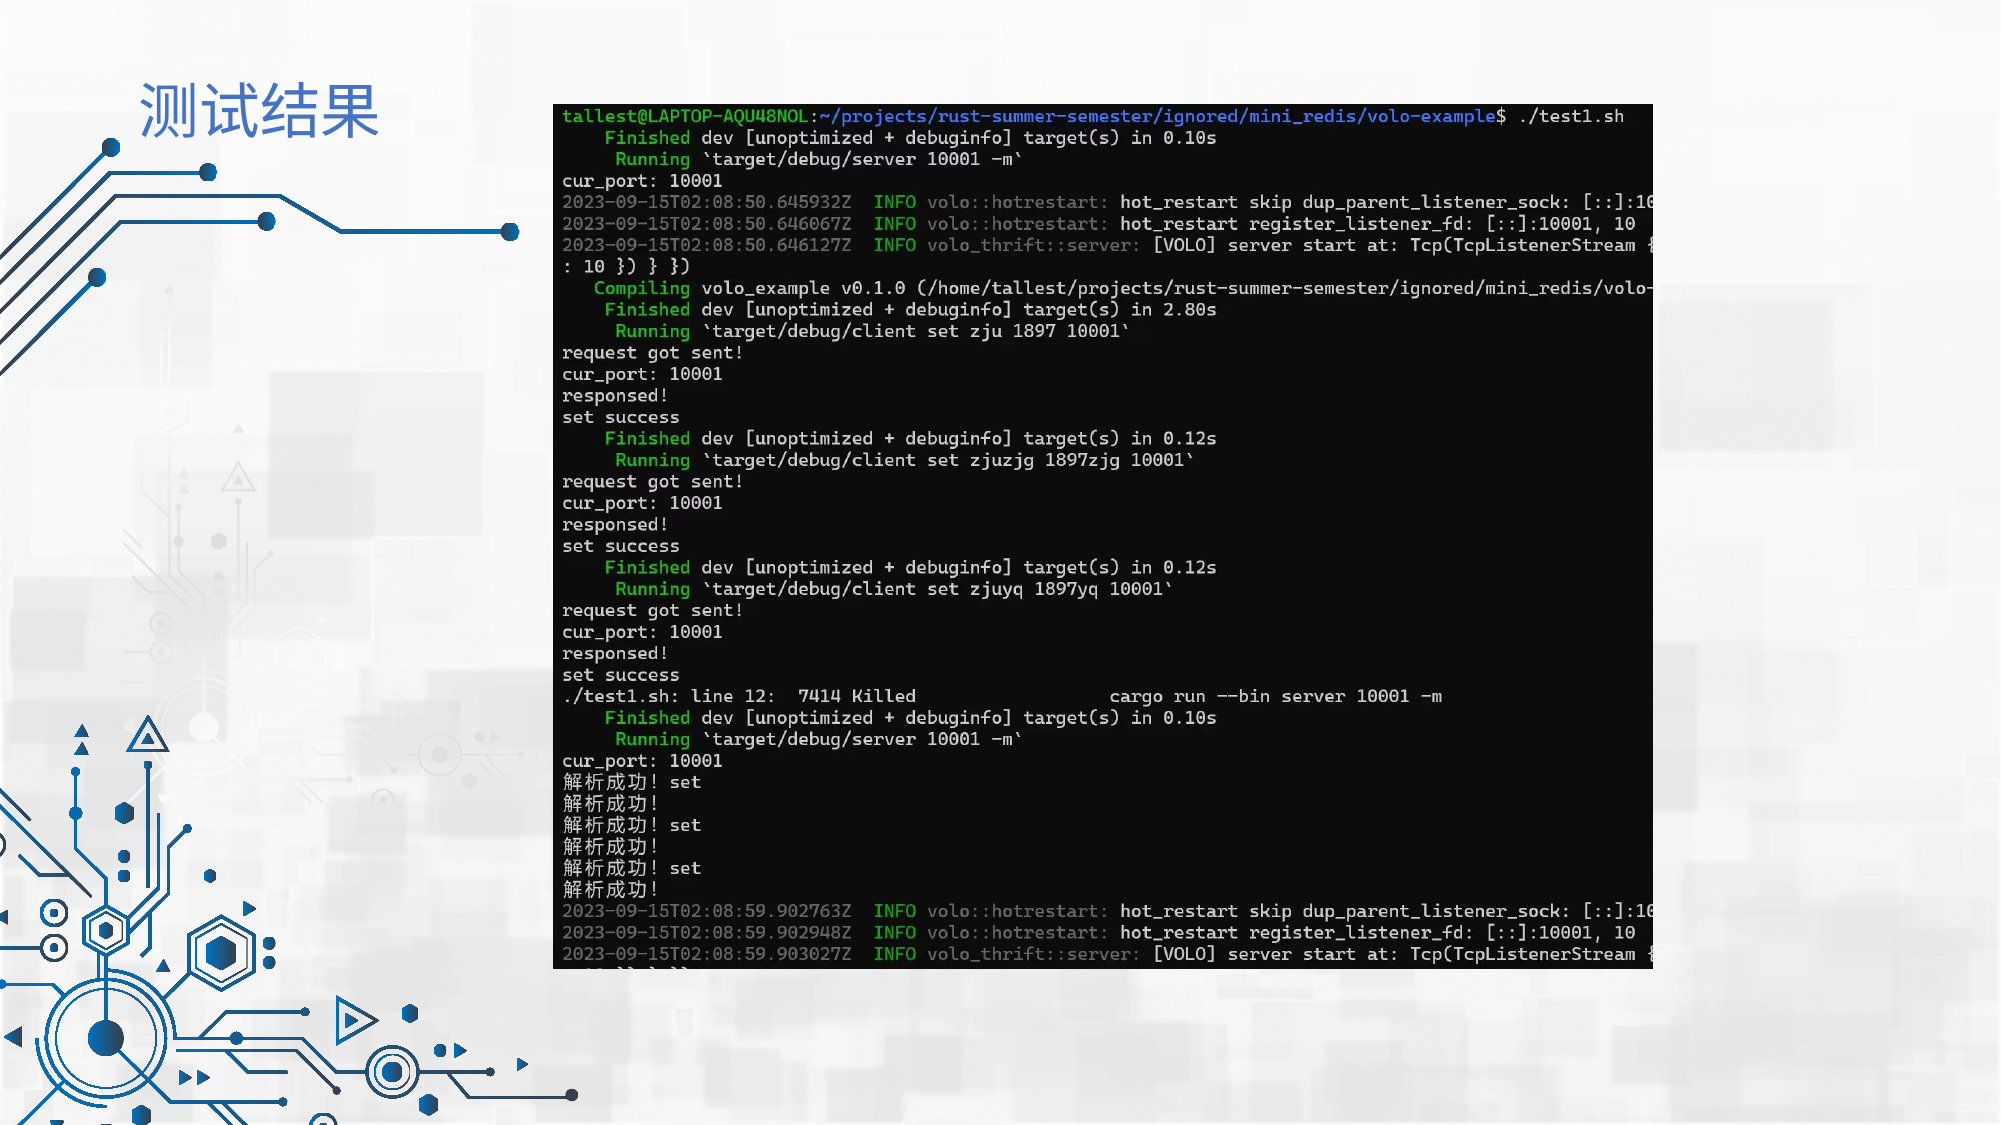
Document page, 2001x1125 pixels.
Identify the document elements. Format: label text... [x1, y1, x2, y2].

picture [0, 0, 2001, 1125]
text_box 测试结果 [123, 73, 893, 154]
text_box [0, 138, 520, 377]
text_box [0, 714, 579, 1125]
